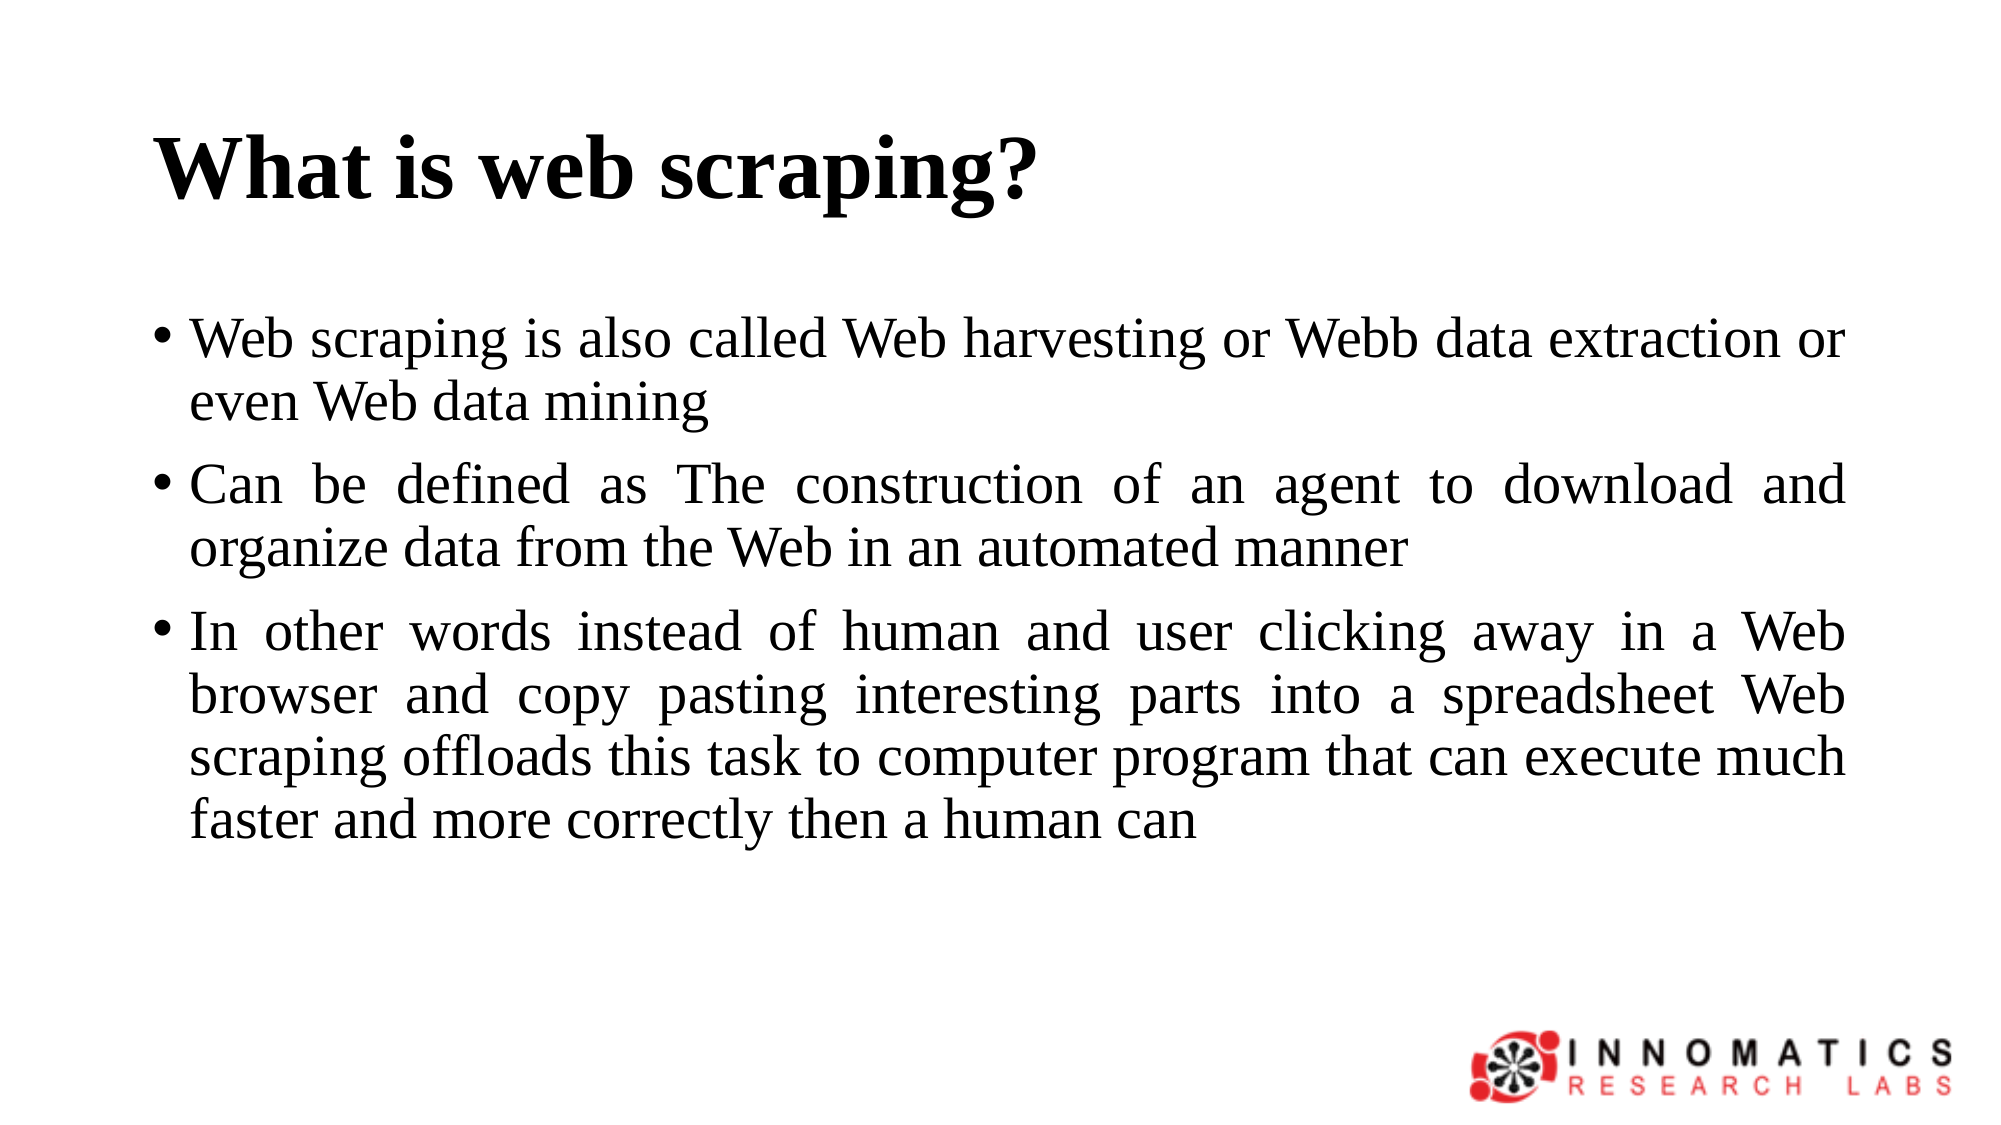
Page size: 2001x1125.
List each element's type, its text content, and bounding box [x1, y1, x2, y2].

list Web scraping is also called Web harvesting or Webb data extraction or even Web data mining Can be defined as The construction of an agent to download and organize data from the Web in an automated manner In other words instead of human and user clicking away in a Web browser and copy pasting interesting parts into a spreadsheet Web scraping offloads this task to computer program that can execute much faster and more correctly then a human can [137, 299, 1863, 1014]
picture [1445, 1014, 1975, 1125]
title What is web scraping? [137, 59, 1863, 278]
